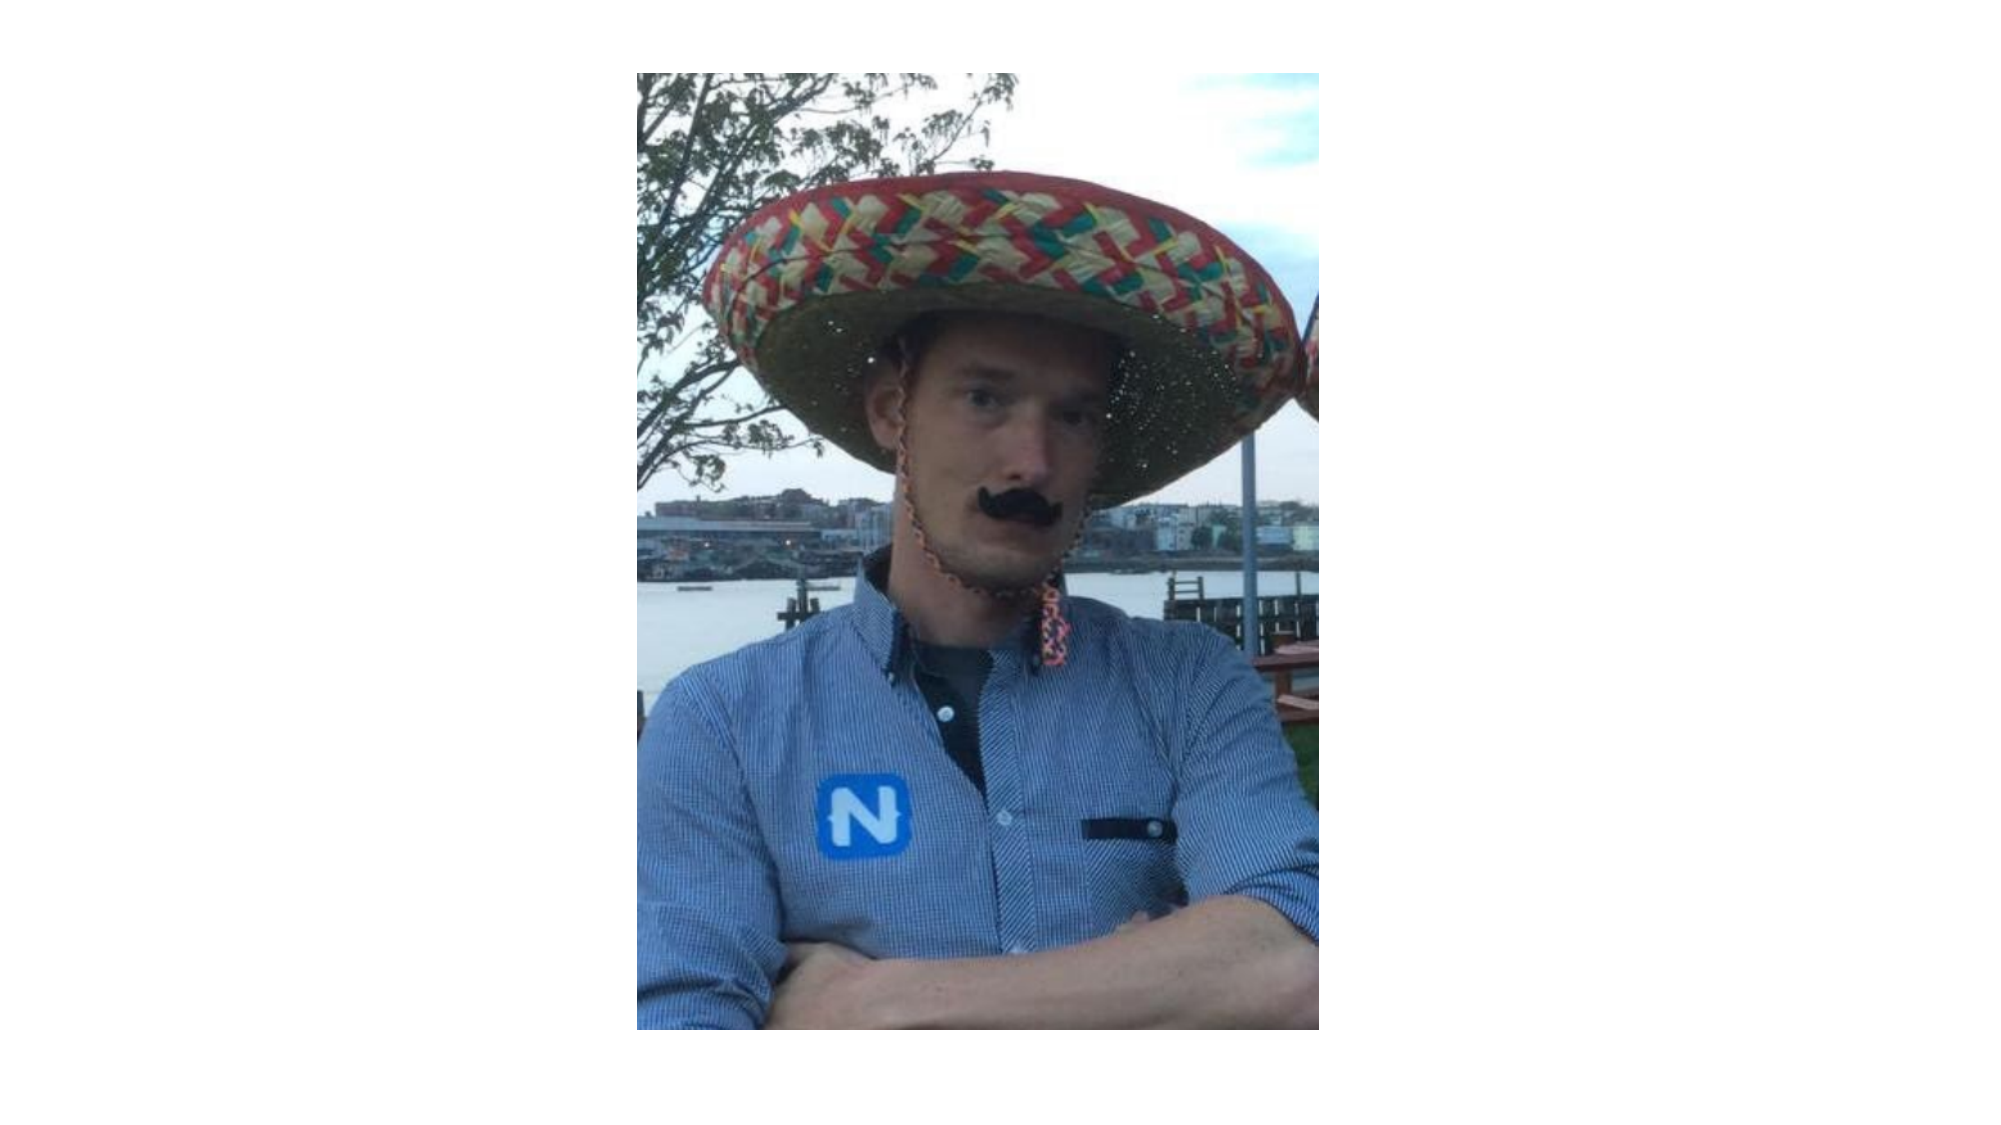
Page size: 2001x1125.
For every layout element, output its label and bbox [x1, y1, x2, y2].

list [637, 73, 1319, 1030]
